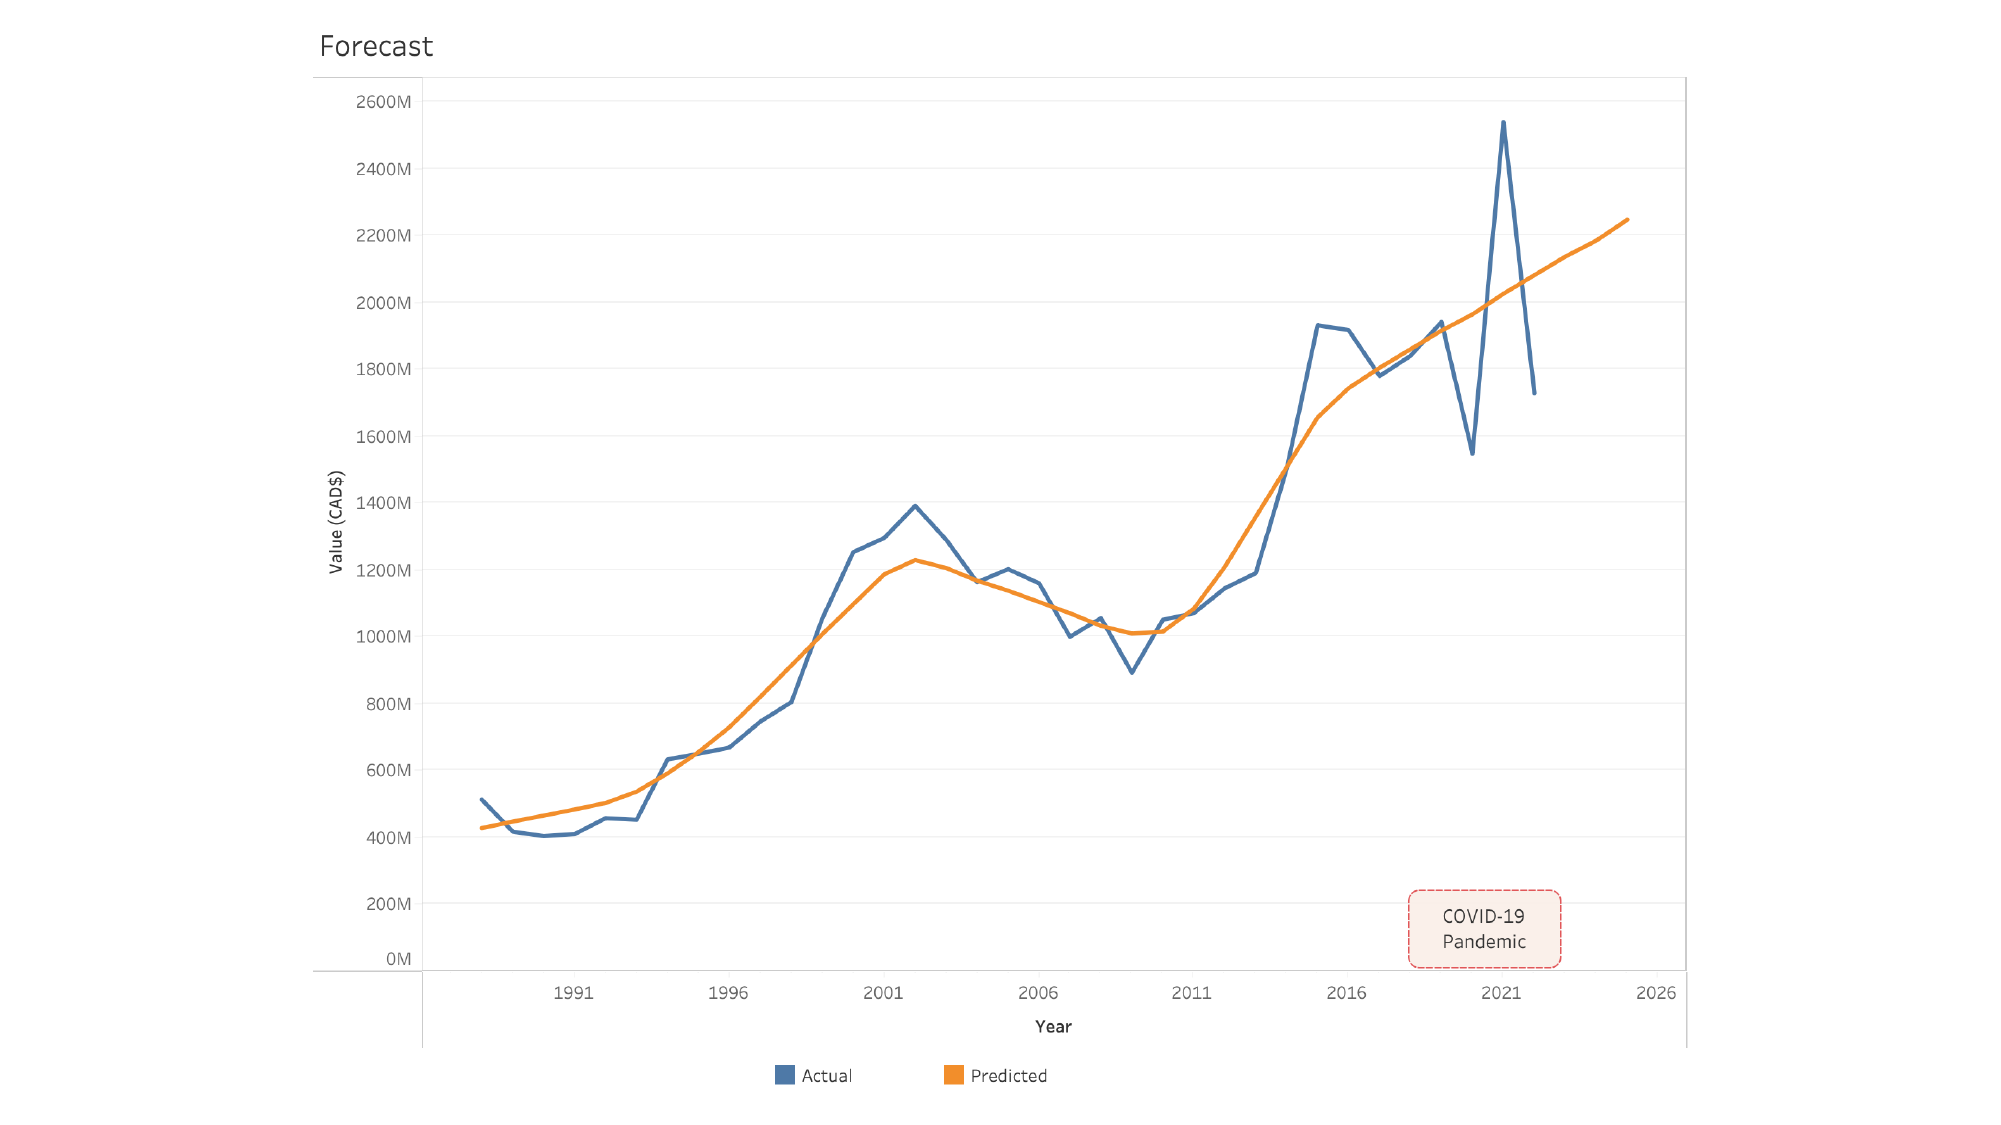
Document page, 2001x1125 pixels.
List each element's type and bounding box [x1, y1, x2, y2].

picture [296, 0, 1704, 1125]
